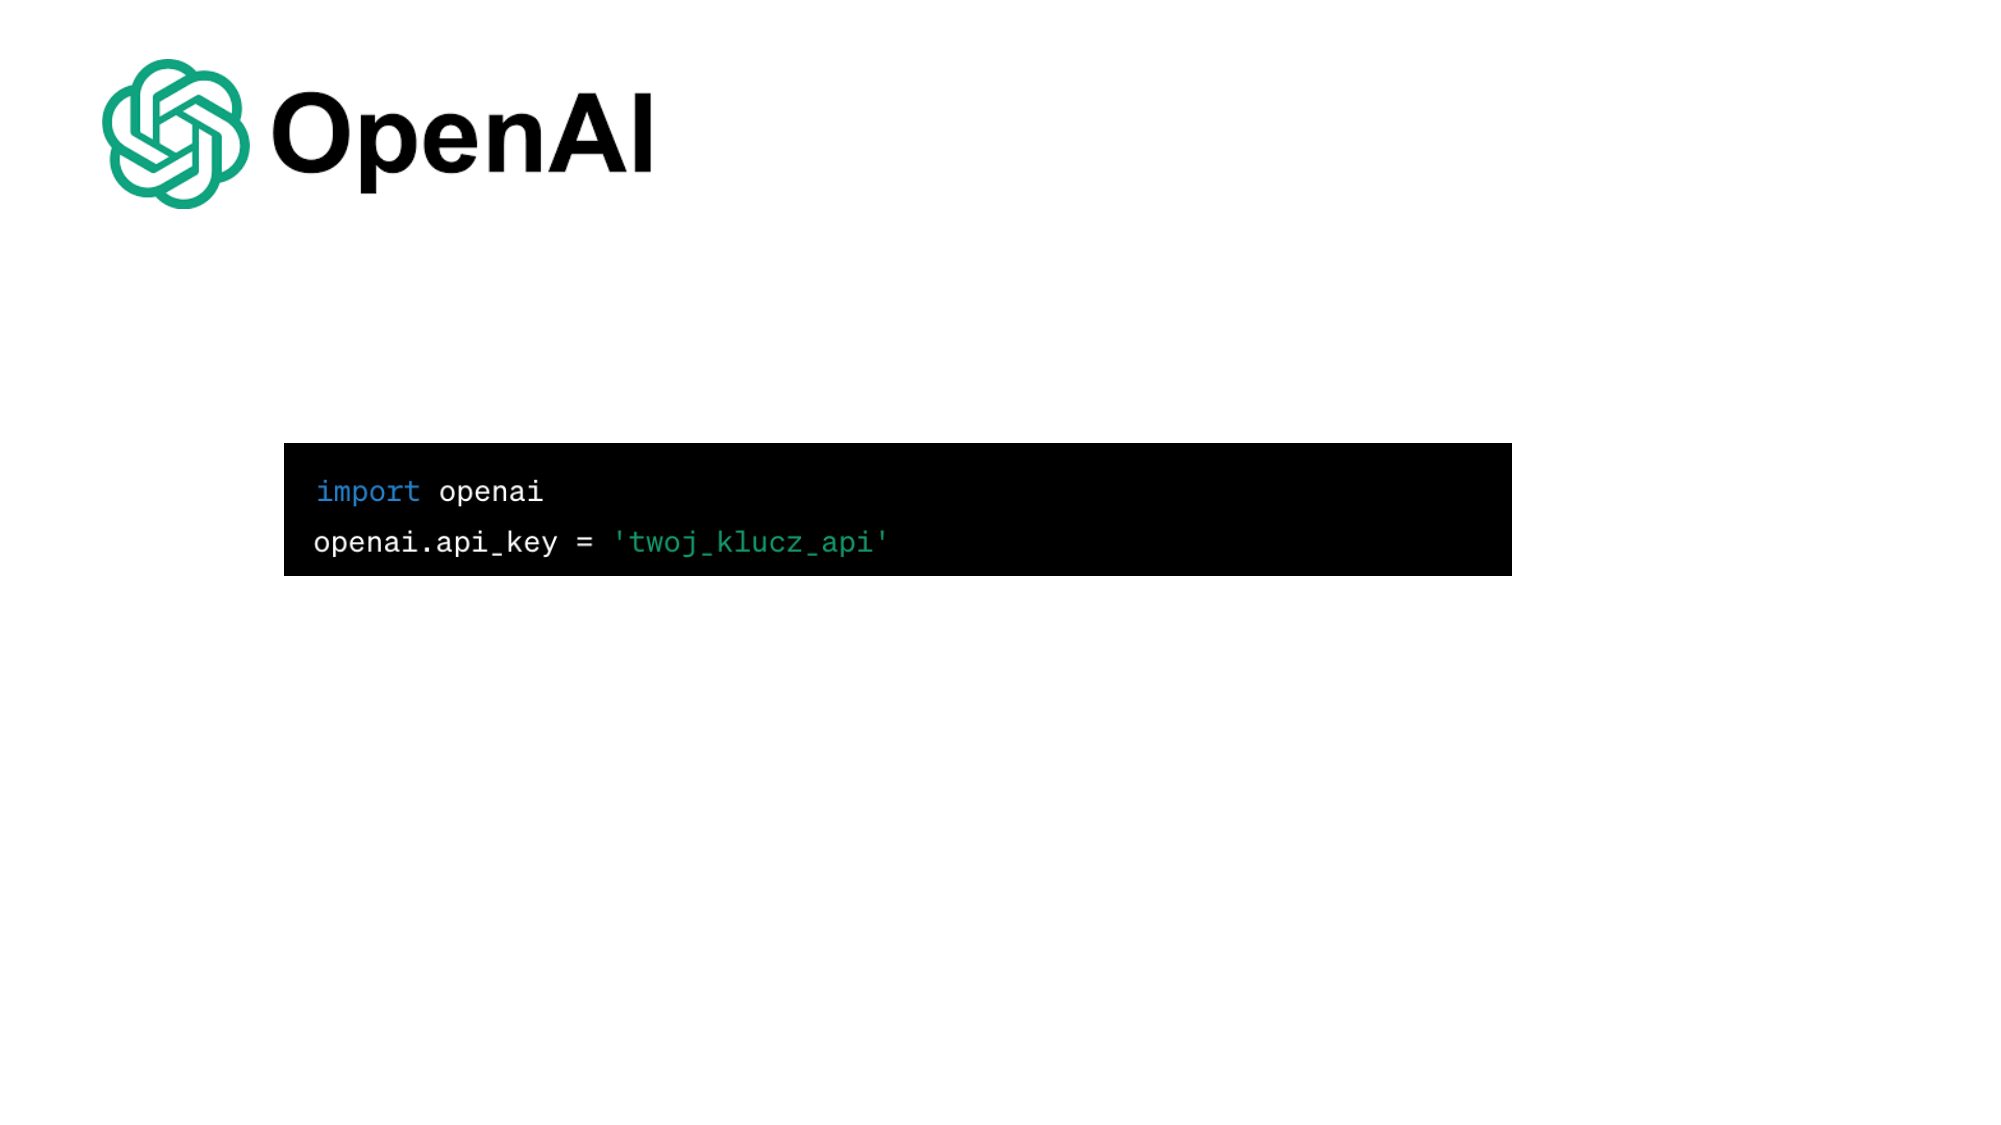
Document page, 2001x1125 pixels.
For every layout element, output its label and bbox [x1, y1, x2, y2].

list [284, 443, 1512, 576]
picture [102, 59, 652, 209]
